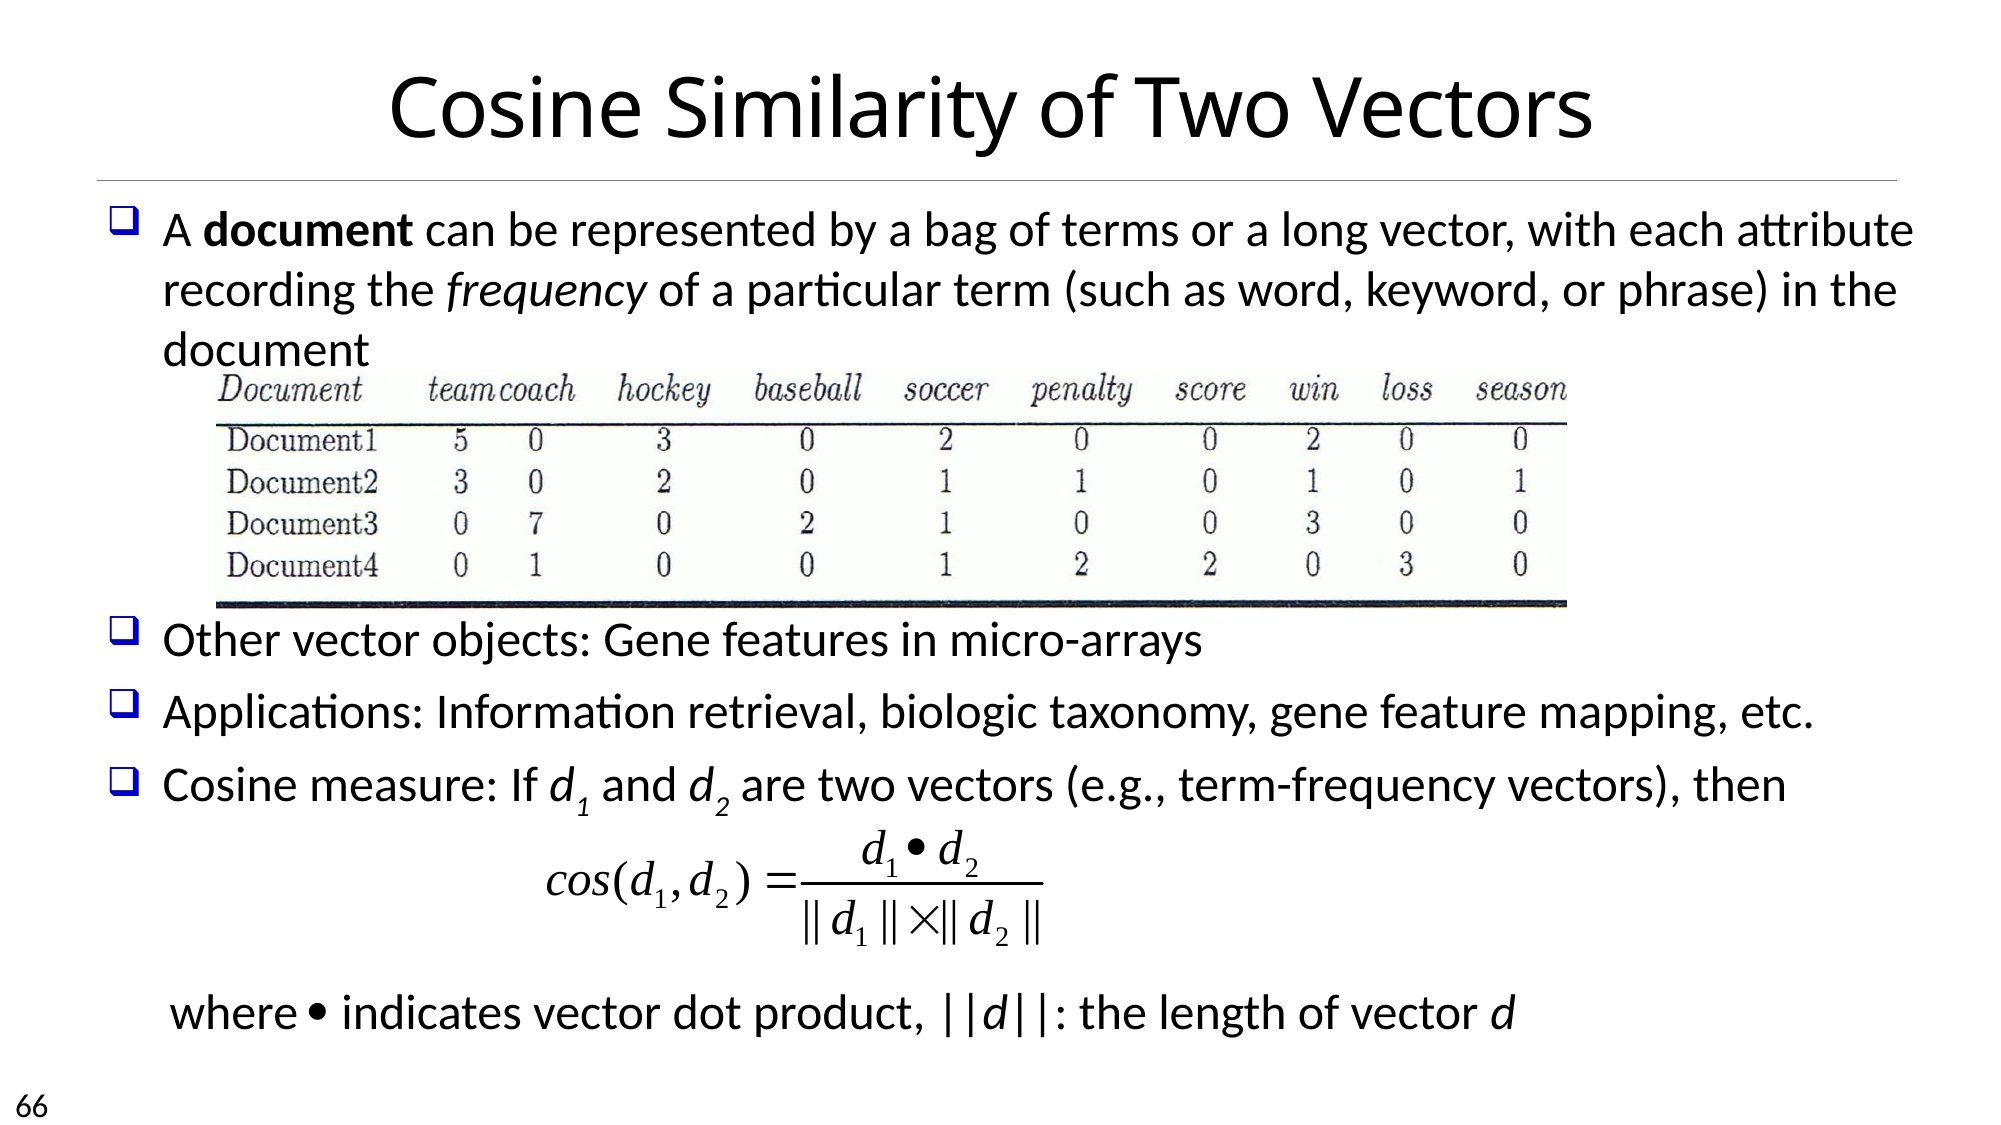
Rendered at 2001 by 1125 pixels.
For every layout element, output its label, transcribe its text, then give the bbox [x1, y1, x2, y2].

picture [216, 370, 1568, 609]
list A document can be represented by a bag of terms or a long vector, with each attribute recording the frequency of a particular term (such as word, keyword, or phrase) in the document Other vector objects: Gene features in micro-arrays Applications: Information retrieval, biologic taxonomy, gene feature mapping, etc. Cosine measure: If d1 and d2 are two vectors (e.g., term-frequency vectors), then where  indicates vector dot product, ||d||: the length of vector d [91, 188, 1943, 1083]
title Cosine Similarity of Two Vectors [116, 37, 1867, 163]
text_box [538, 817, 1055, 958]
